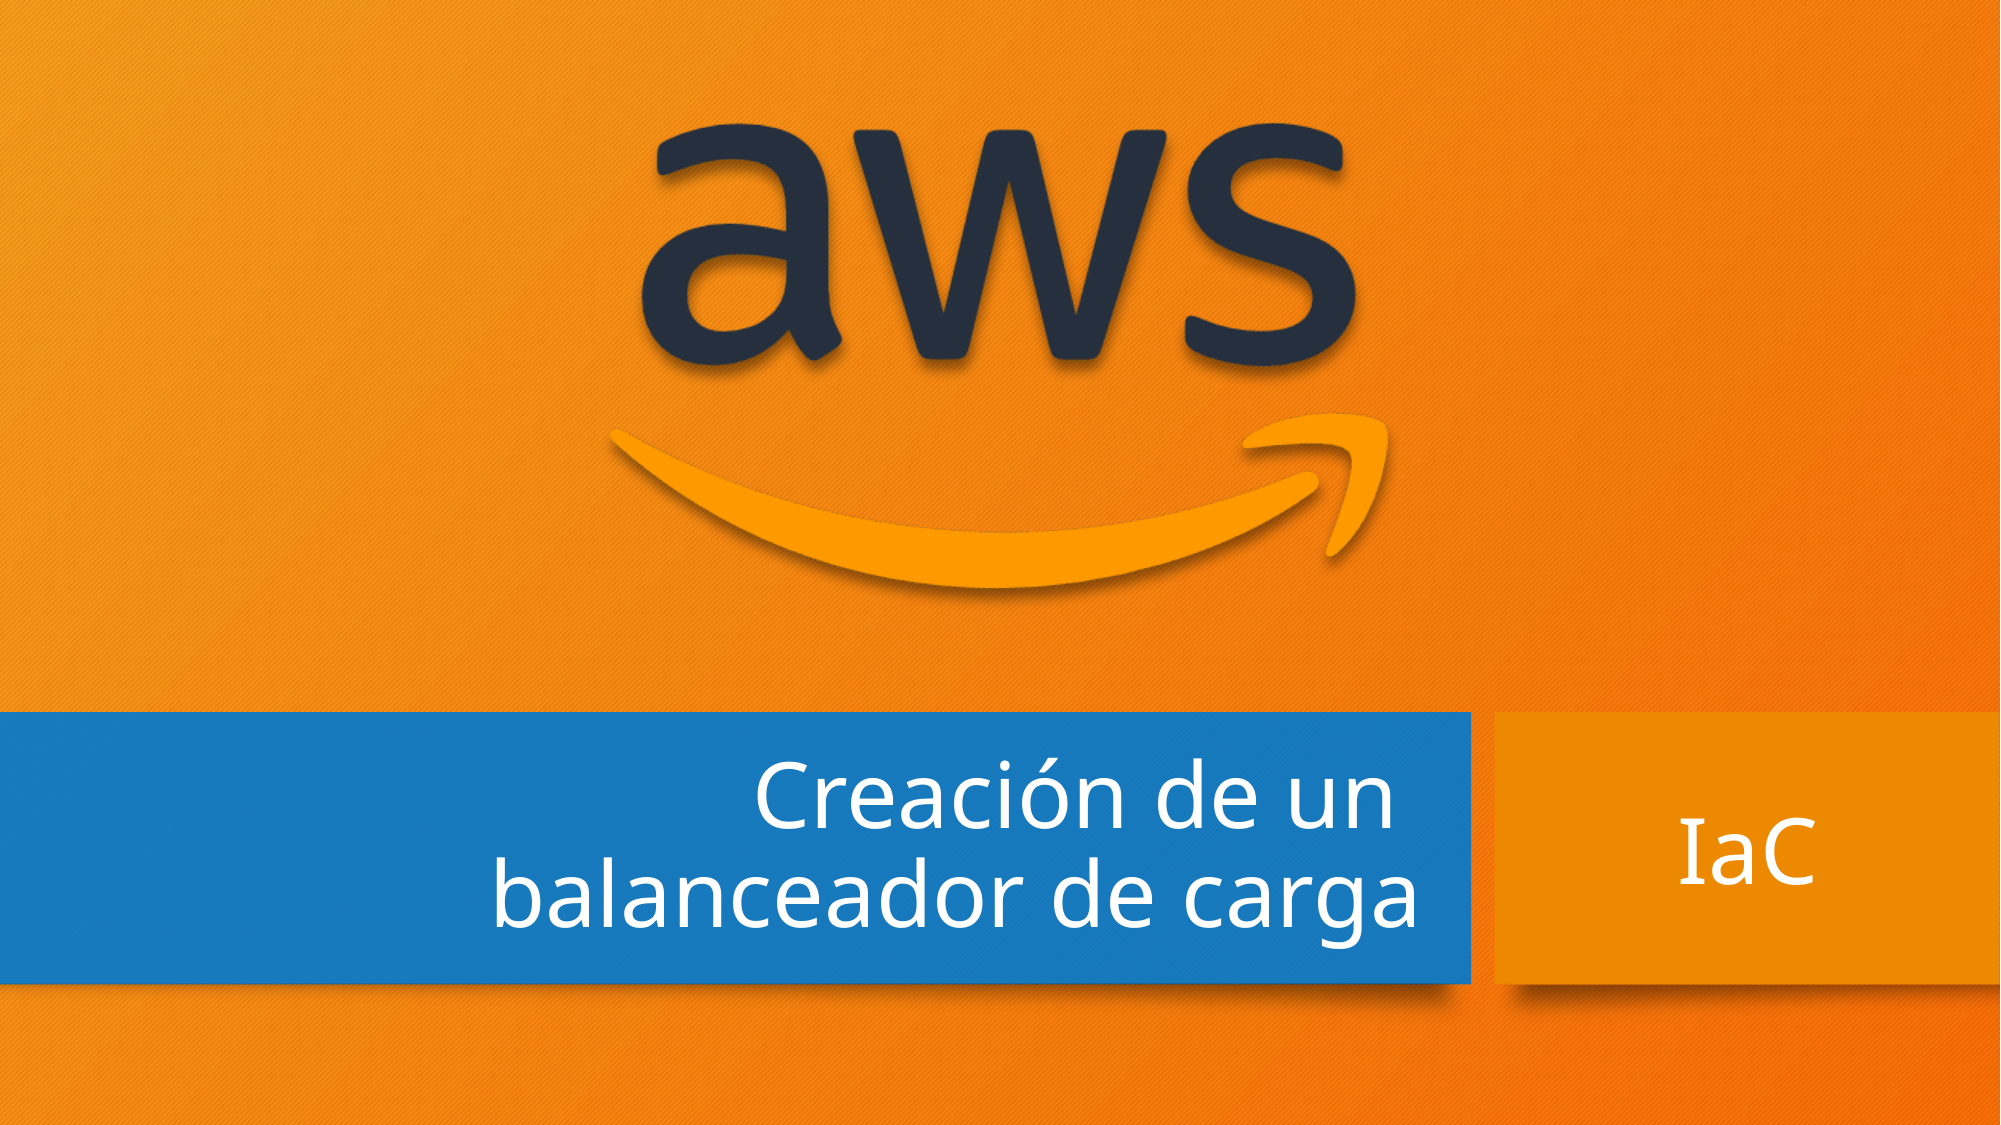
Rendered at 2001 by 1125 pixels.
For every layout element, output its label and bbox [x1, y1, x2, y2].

picture [610, 0, 1389, 745]
text_box [0, 0, 2000, 1125]
